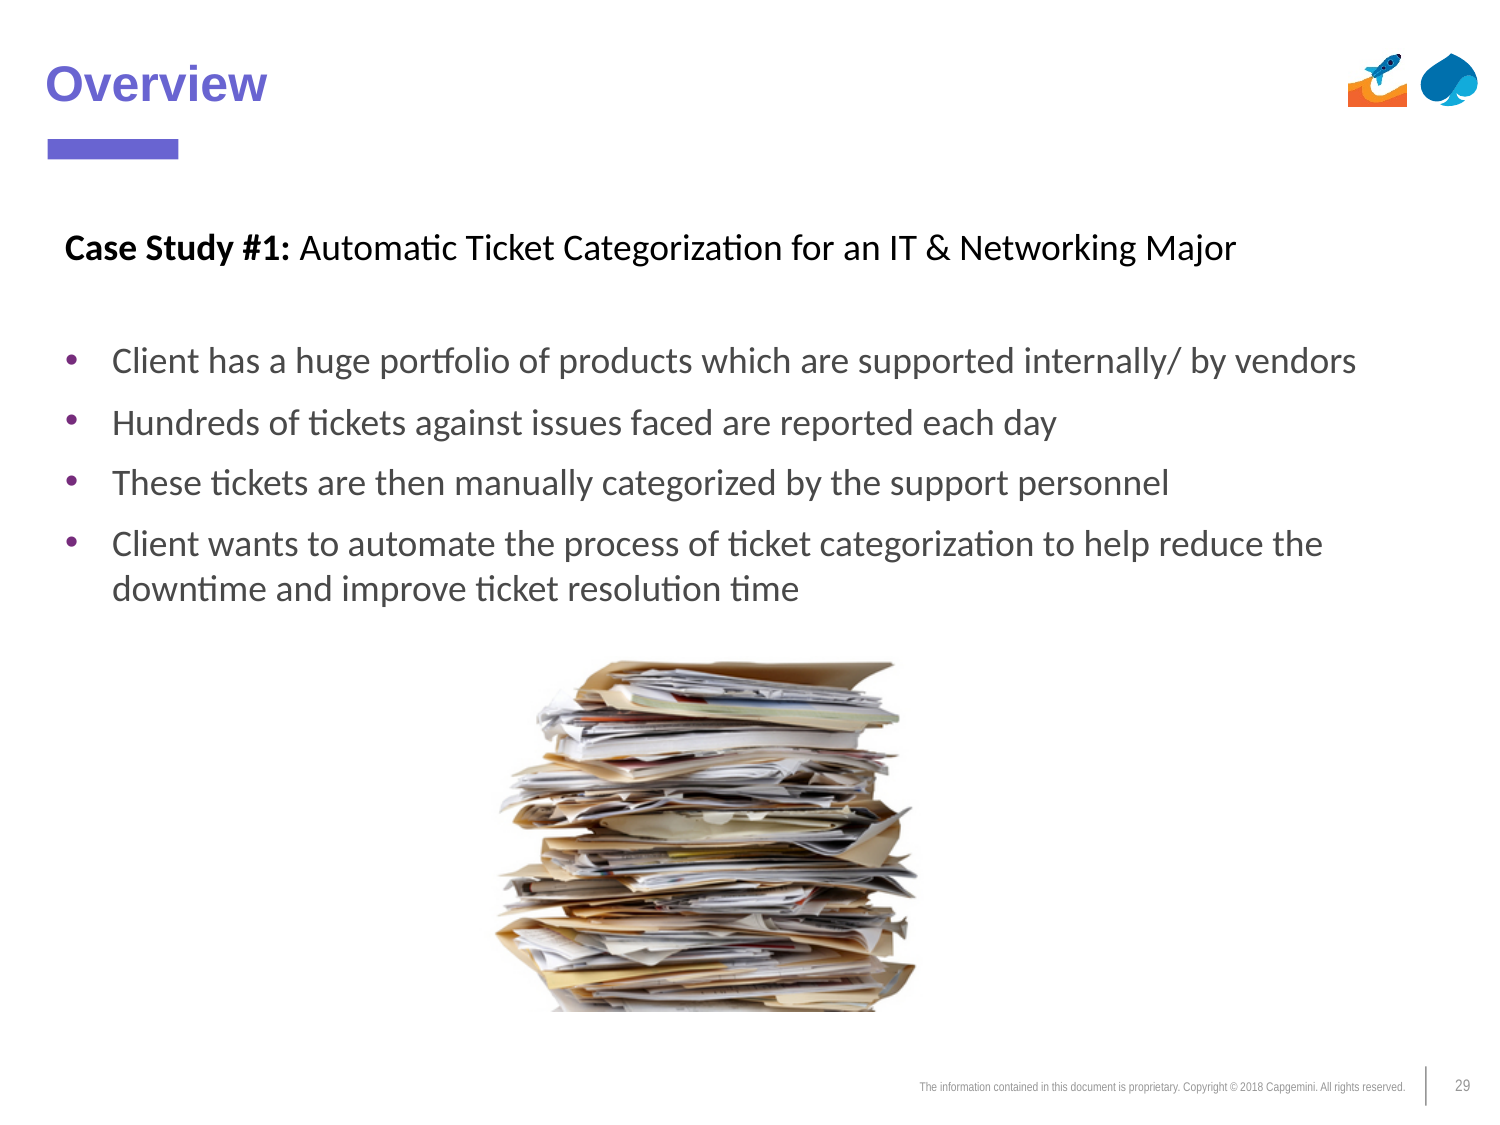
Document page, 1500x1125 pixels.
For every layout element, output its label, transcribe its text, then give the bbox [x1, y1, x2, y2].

text_box Case Study #1: Automatic Ticket Categorization for an IT & Networking Major Client has a huge portfolio of products which are supported internally/ by vendors Hundreds of tickets against issues faced are reported each day These tickets are then manually categorized by the support personnel Client wants to automate the process of ticket categorization to help reduce the downtime and improve ticket resolution time [50, 215, 1379, 662]
picture [444, 656, 985, 1013]
text_box Overview [0, 0, 1500, 161]
text_box [28, 178, 1242, 285]
